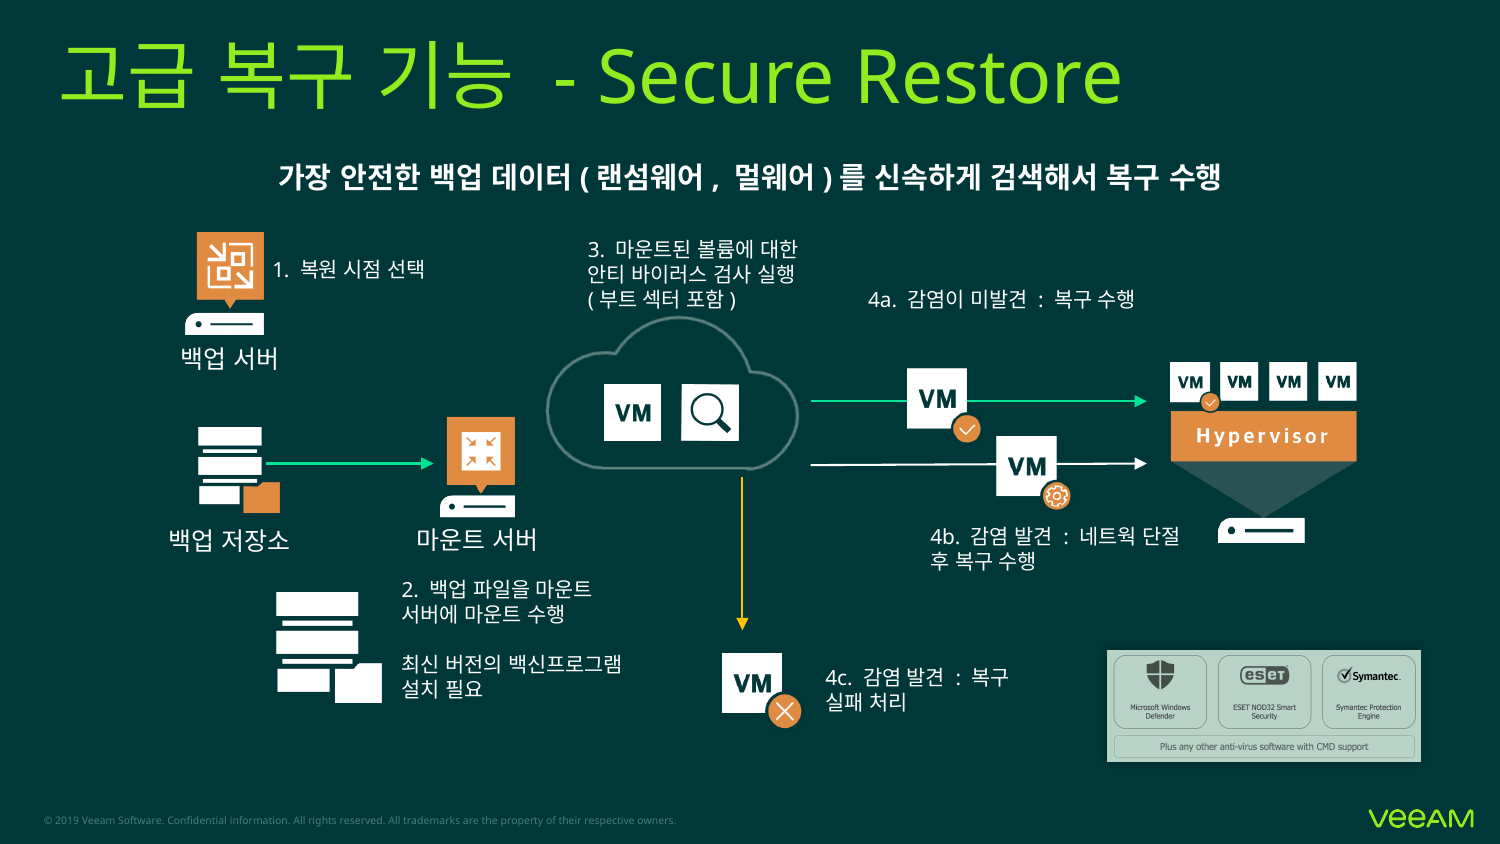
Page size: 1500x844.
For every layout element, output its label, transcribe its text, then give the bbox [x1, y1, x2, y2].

text_box 가장 안전한 백업 데이터(랜섬웨어, 멀웨어)를 신속하게 검색해서 복구 수행 [75, 140, 1426, 213]
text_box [810, 436, 1215, 582]
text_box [147, 232, 539, 565]
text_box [543, 229, 1358, 543]
title 고급 복구 기능 - Secure Restore [59, 28, 1432, 119]
picture [1106, 650, 1421, 762]
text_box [265, 415, 662, 712]
picture [276, 591, 382, 704]
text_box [722, 476, 1062, 731]
picture [1368, 809, 1474, 828]
